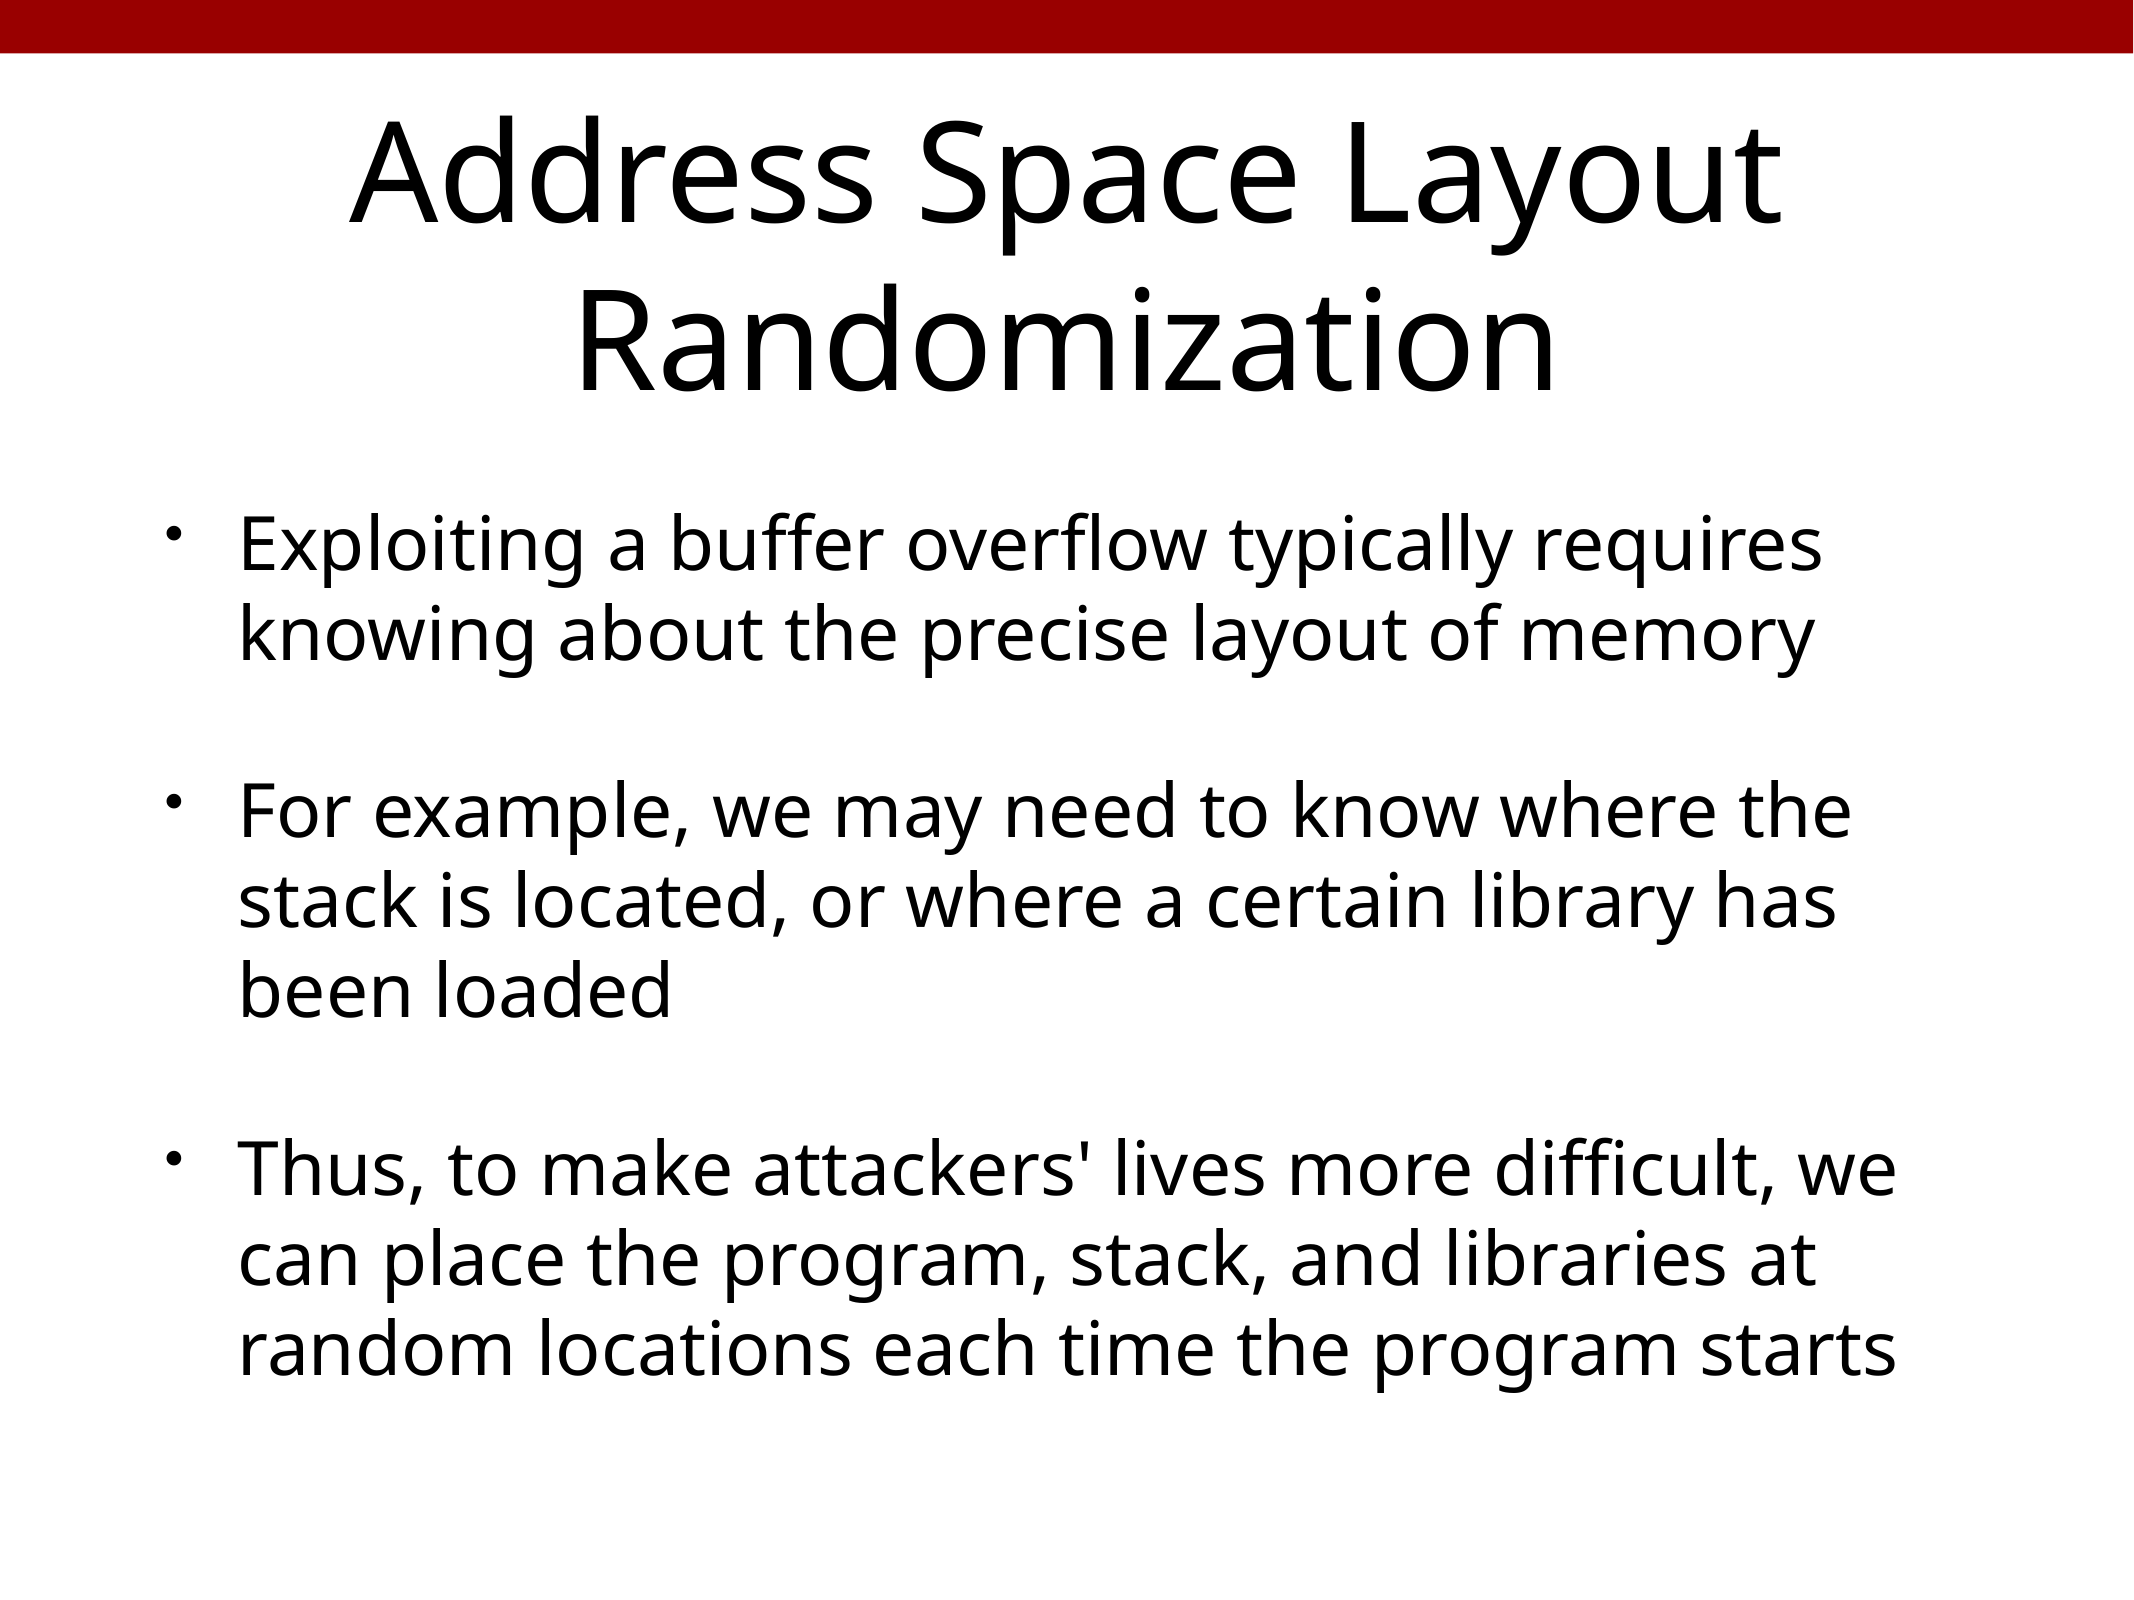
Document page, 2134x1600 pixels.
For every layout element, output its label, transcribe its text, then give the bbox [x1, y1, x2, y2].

list Exploiting a buffer overflow typically requires knowing about the precise layout of memory For example, we may need to know where the stack is located, or where a certain library has been loaded Thus, to make attackers' lives more difficult, we can place the program, stack, and libraries at random locations each time the program starts [155, 426, 1978, 1459]
title Address Space Layout Randomization [155, 72, 1978, 426]
